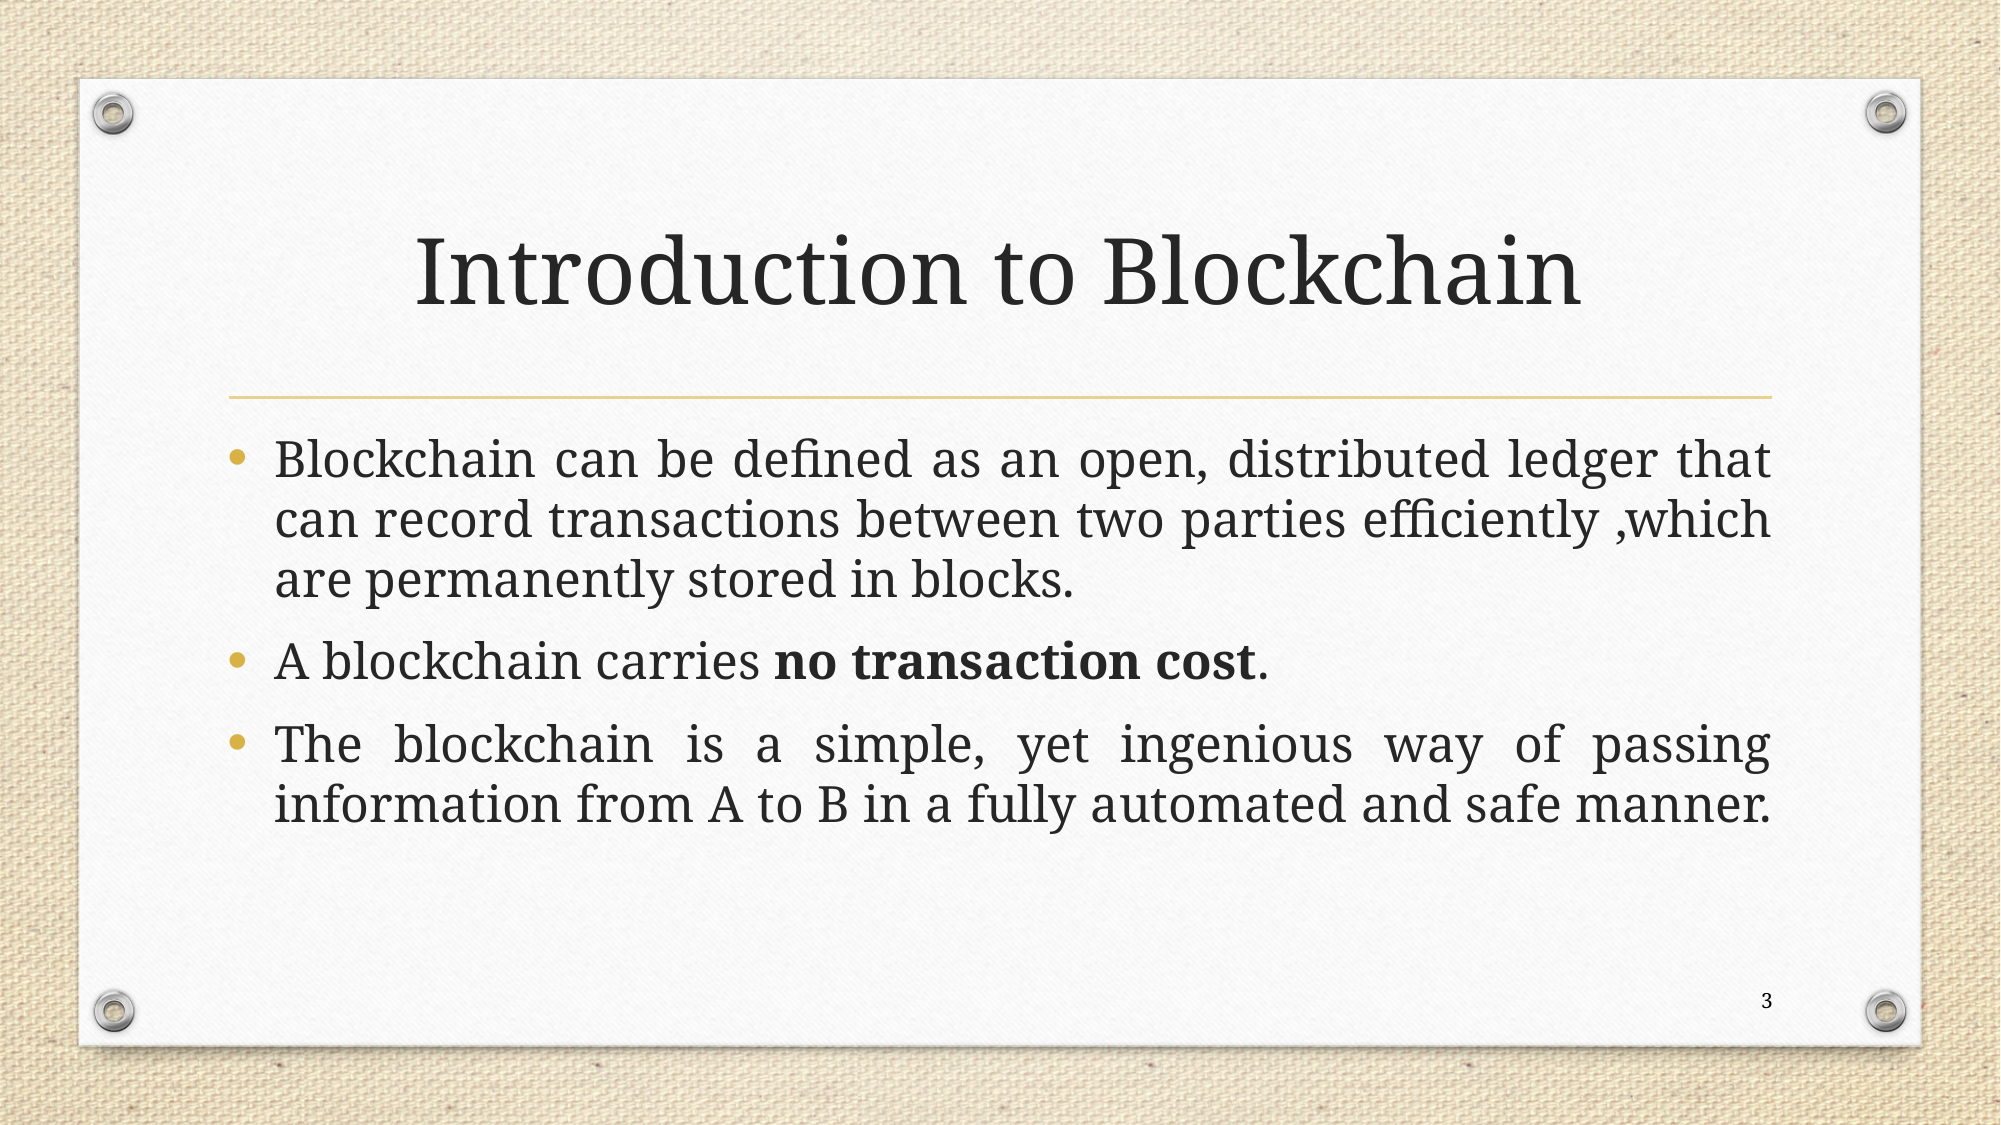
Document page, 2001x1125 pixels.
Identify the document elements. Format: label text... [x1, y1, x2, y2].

slide_number 3 [1698, 979, 1788, 1025]
list Blockchain can be defined as an open, distributed ledger that can record transactions between two parties efficiently ,which are permanently stored in blocks. A blockchain carries no transaction cost. The blockchain is a simple, yet ingenious way of passing information from A to B in a fully automated and safe manner. [212, 419, 1788, 964]
title Introduction to Blockchain [212, 161, 1788, 375]
picture [0, 0, 2001, 1125]
